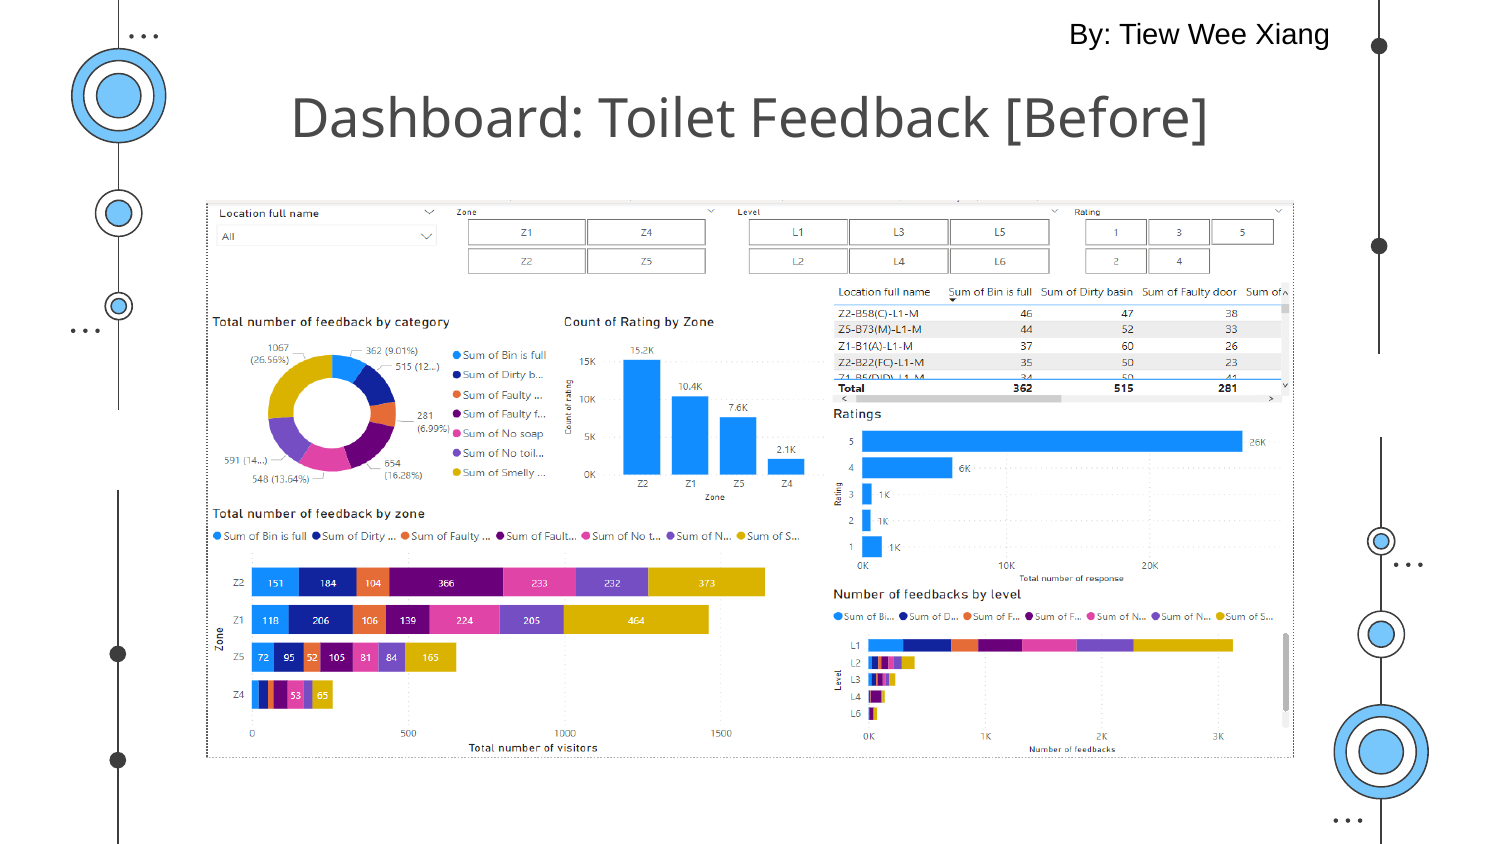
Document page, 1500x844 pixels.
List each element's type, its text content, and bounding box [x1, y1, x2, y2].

picture [205, 200, 1295, 759]
title Dashboard: Toilet Feedback [Before] [227, 67, 1273, 173]
text_box By: Tiew Wee Xiang [1054, 0, 1360, 65]
